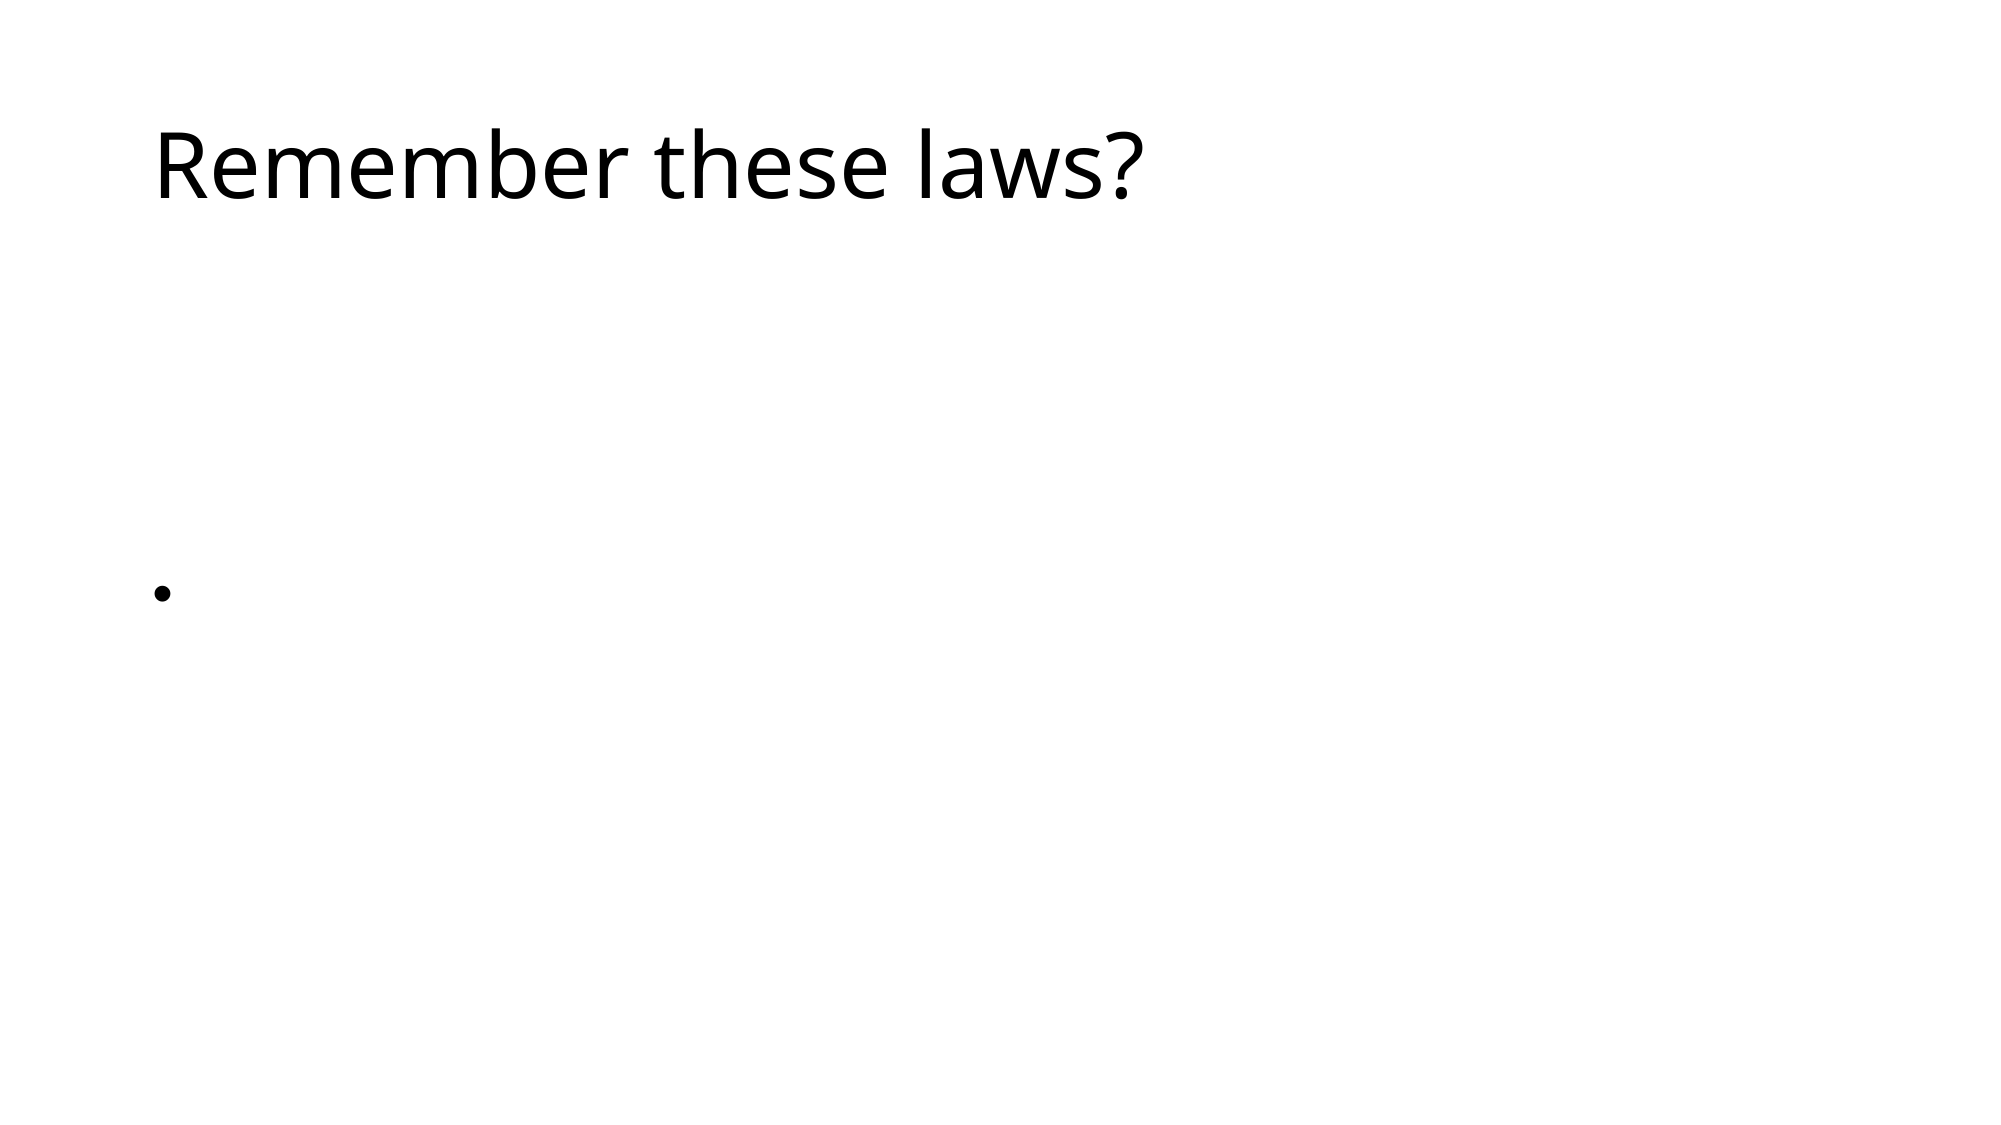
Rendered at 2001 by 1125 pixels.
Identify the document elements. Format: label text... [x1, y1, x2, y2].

title Remember these laws? [137, 59, 1863, 278]
